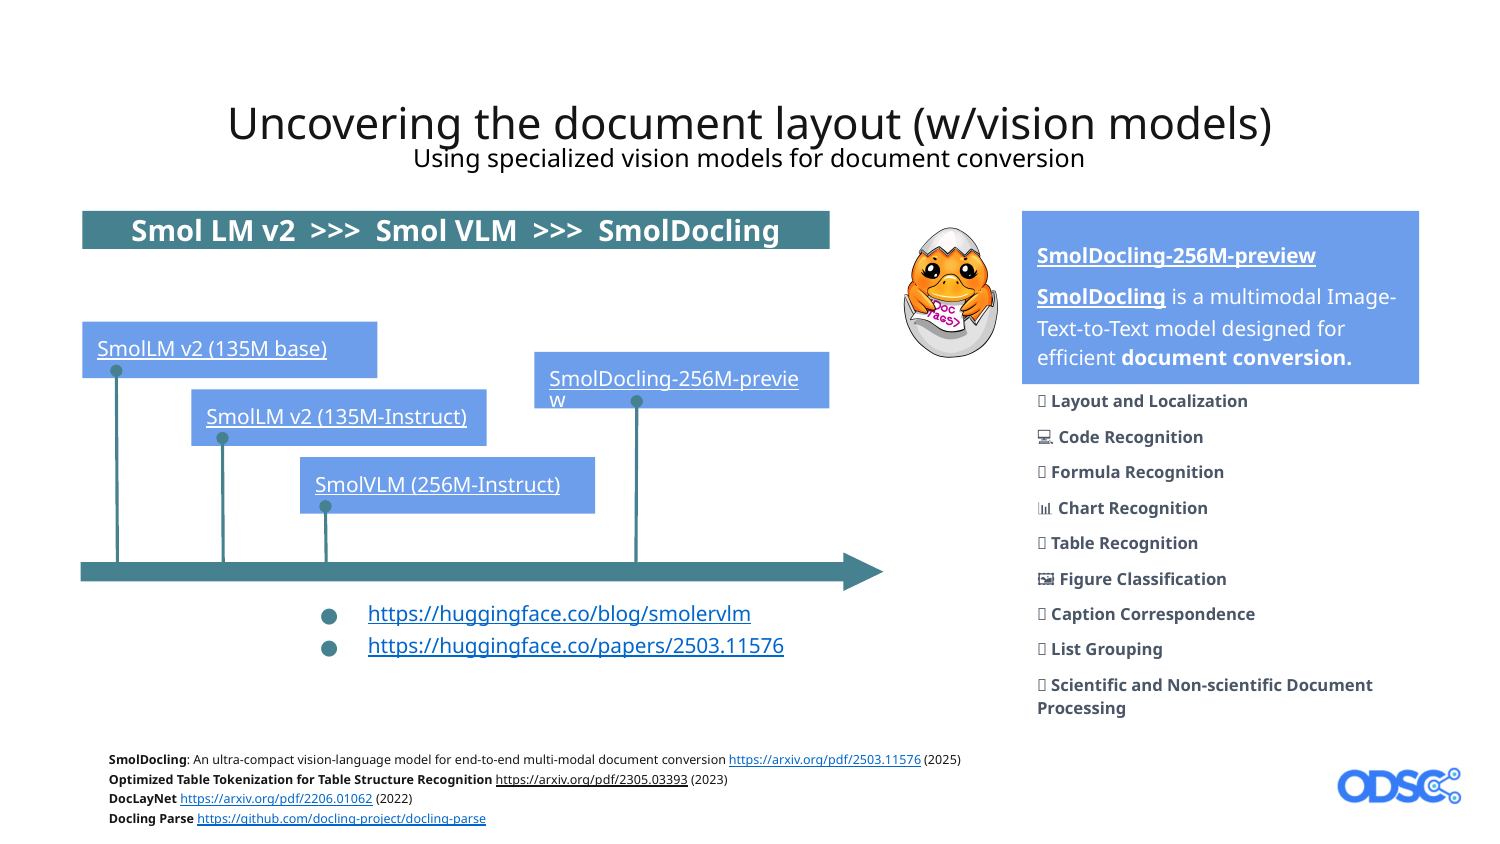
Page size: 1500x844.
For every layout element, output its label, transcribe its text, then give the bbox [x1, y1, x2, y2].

title Uncovering the document layout (w/vision models) [108, 80, 1392, 127]
text_box SmolLM v2 (135M-Instruct) [191, 389, 487, 446]
text_box SmolVLM (256M-Instruct) [300, 457, 596, 514]
text_box Using specialized vision models for document conversion [71, 127, 1428, 187]
text_box Smol LM v2 >>> Smol VLM >>> SmolDocling [82, 210, 830, 249]
text_box SmolLM v2 (135M base) [82, 321, 378, 379]
text_box [80, 552, 884, 591]
text_box 📐 Layout and Localization 💻 Code Recognition 🔢 Formula Recognition 📊 Chart Recognition 📑 Table Recognition 🖼️ Figure Classification 📝 Caption Correspondence 📜 List Grouping 📂 Scientific and Non-scientific Document Processing [1022, 373, 1420, 733]
subtitle SmolDocling: An ultra-compact vision-language model for end-to-end multi-modal document conversion https://arxiv.org/pdf/2503.11576 (2025) Optimized Table Tokenization for Table Structure Recognition https://arxiv.org/pdf/2305.03393 (2023) DocLayNet https://arxiv.org/pdf/2206.01062 (2022) Docling Parse https://github.com/docling-project/docling-parse [108, 759, 1094, 828]
text_box SmolDocling-256M-preview [534, 351, 830, 409]
picture [883, 222, 1023, 362]
text_box https://huggingface.co/blog/smolervlm https://huggingface.co/papers/2503.11576 [277, 581, 820, 676]
picture [1325, 759, 1472, 817]
text_box SmolDocling-256M-preview SmolDocling is a multimodal Image-Text-to-Text model designed for efficient document conversion. [1022, 210, 1420, 373]
